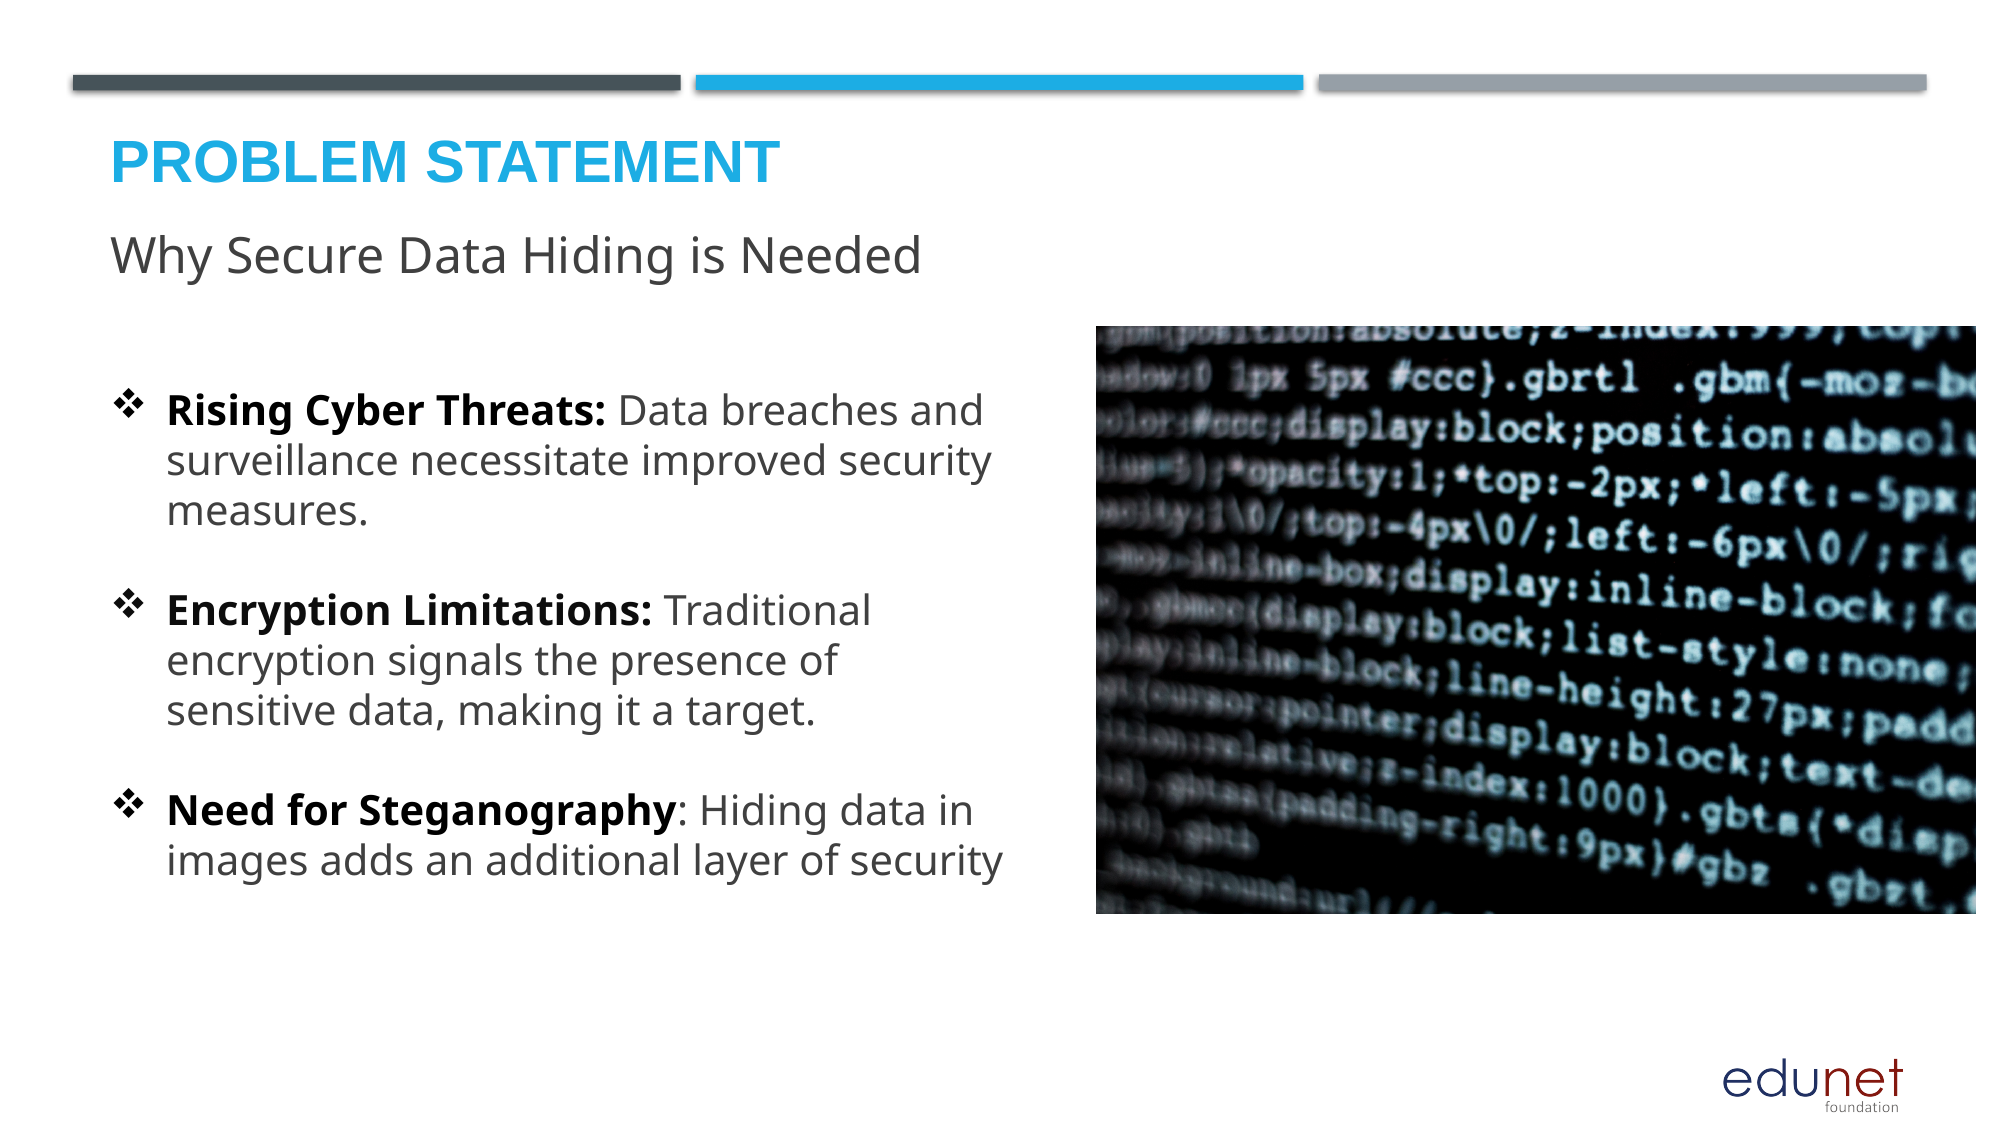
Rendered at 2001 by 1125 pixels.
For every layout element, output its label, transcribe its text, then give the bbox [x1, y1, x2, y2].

text_box Why Secure Data Hiding is Needed Rising Cyber Threats: Data breaches and surveillance necessitate improved security measures. Encryption Limitations: Traditional encryption signals the presence of sensitive data, making it a target. Need for Steganography: Hiding data in images adds an additional layer of security [95, 216, 1032, 892]
title Problem Statement [95, 115, 1905, 203]
picture [1719, 1056, 1905, 1116]
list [1095, 326, 1977, 914]
